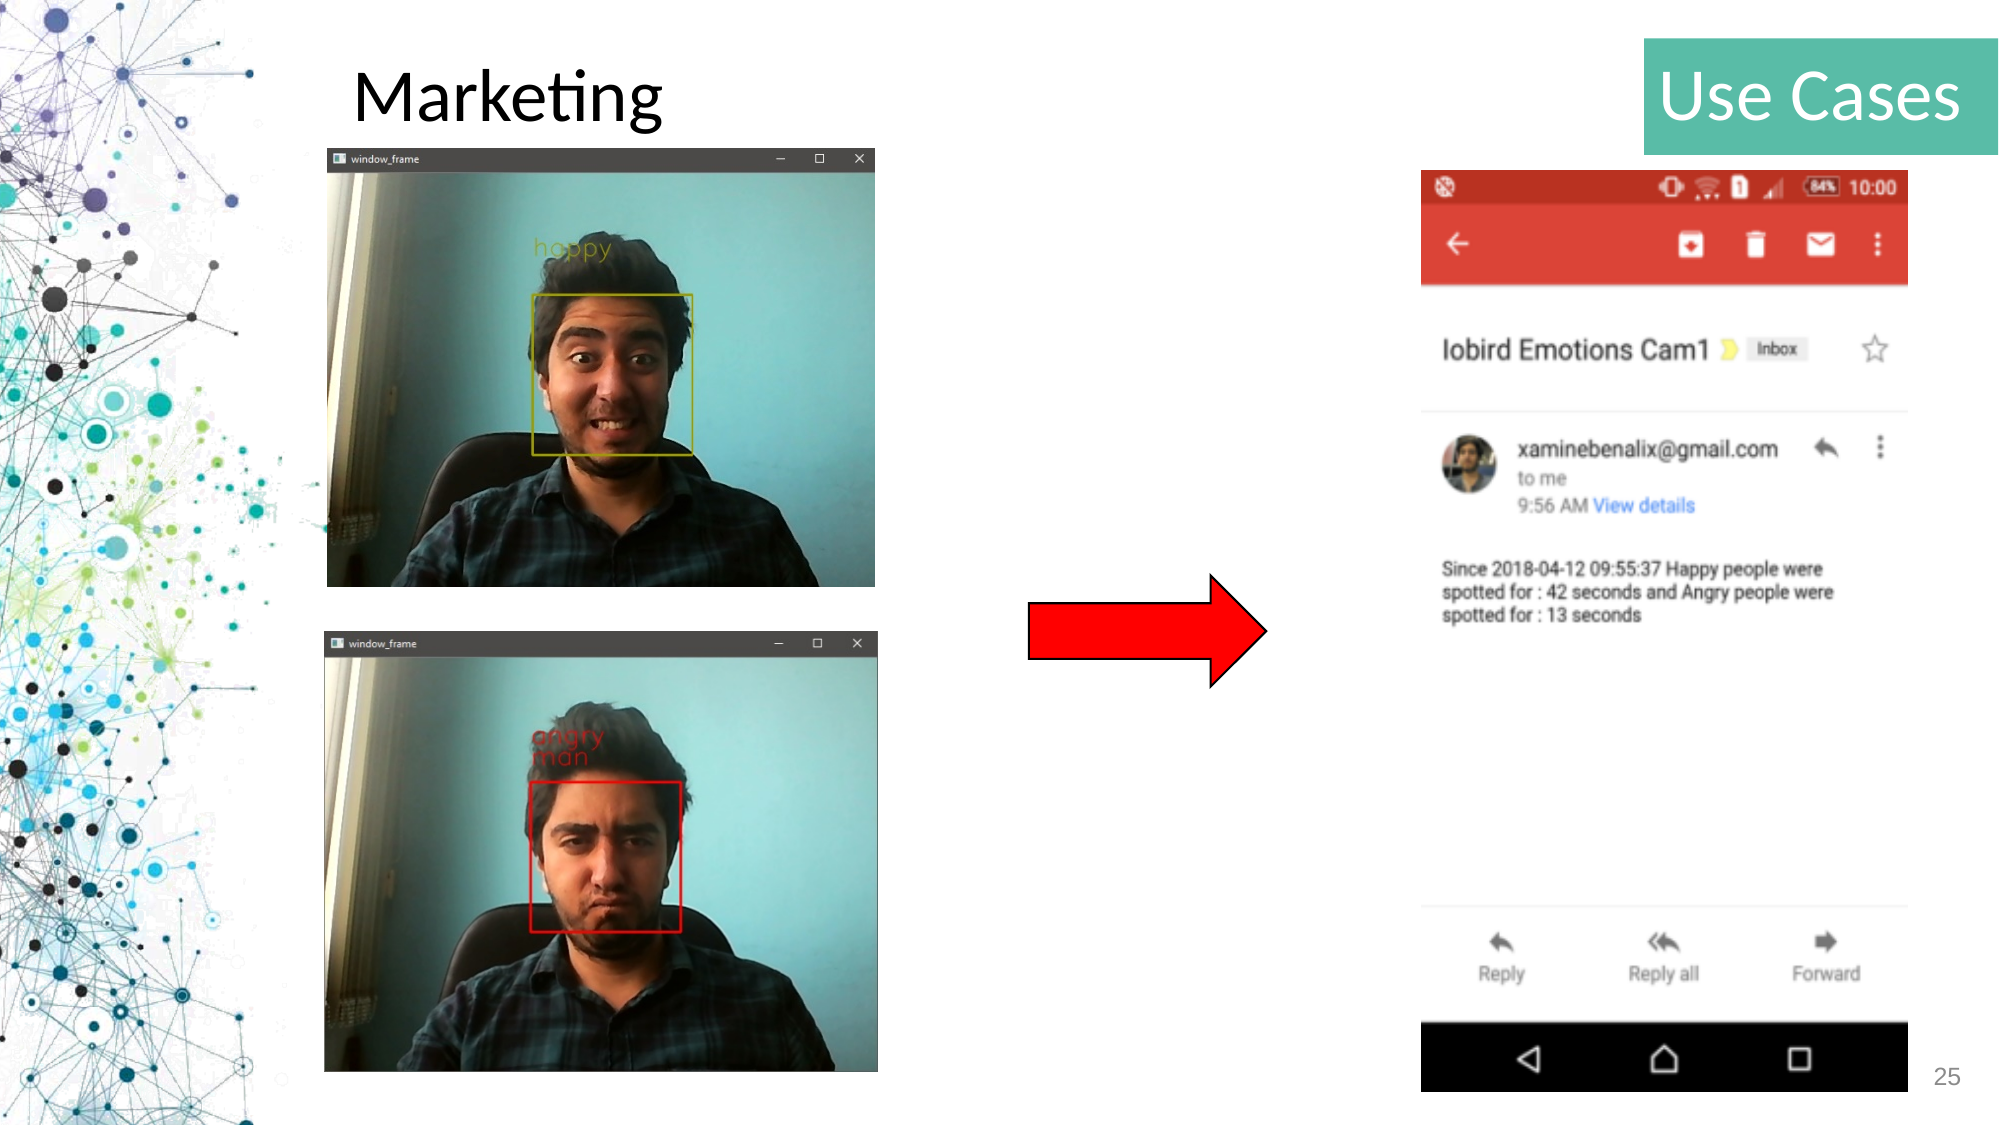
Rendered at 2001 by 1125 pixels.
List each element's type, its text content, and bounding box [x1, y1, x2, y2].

slide_number 25 [1855, 1045, 1977, 1106]
picture [1421, 170, 1908, 1092]
text_box Marketing [337, 38, 1544, 155]
text_box [1027, 572, 1268, 690]
picture [0, 1, 878, 1124]
text_box Use Cases [1644, 38, 1999, 155]
